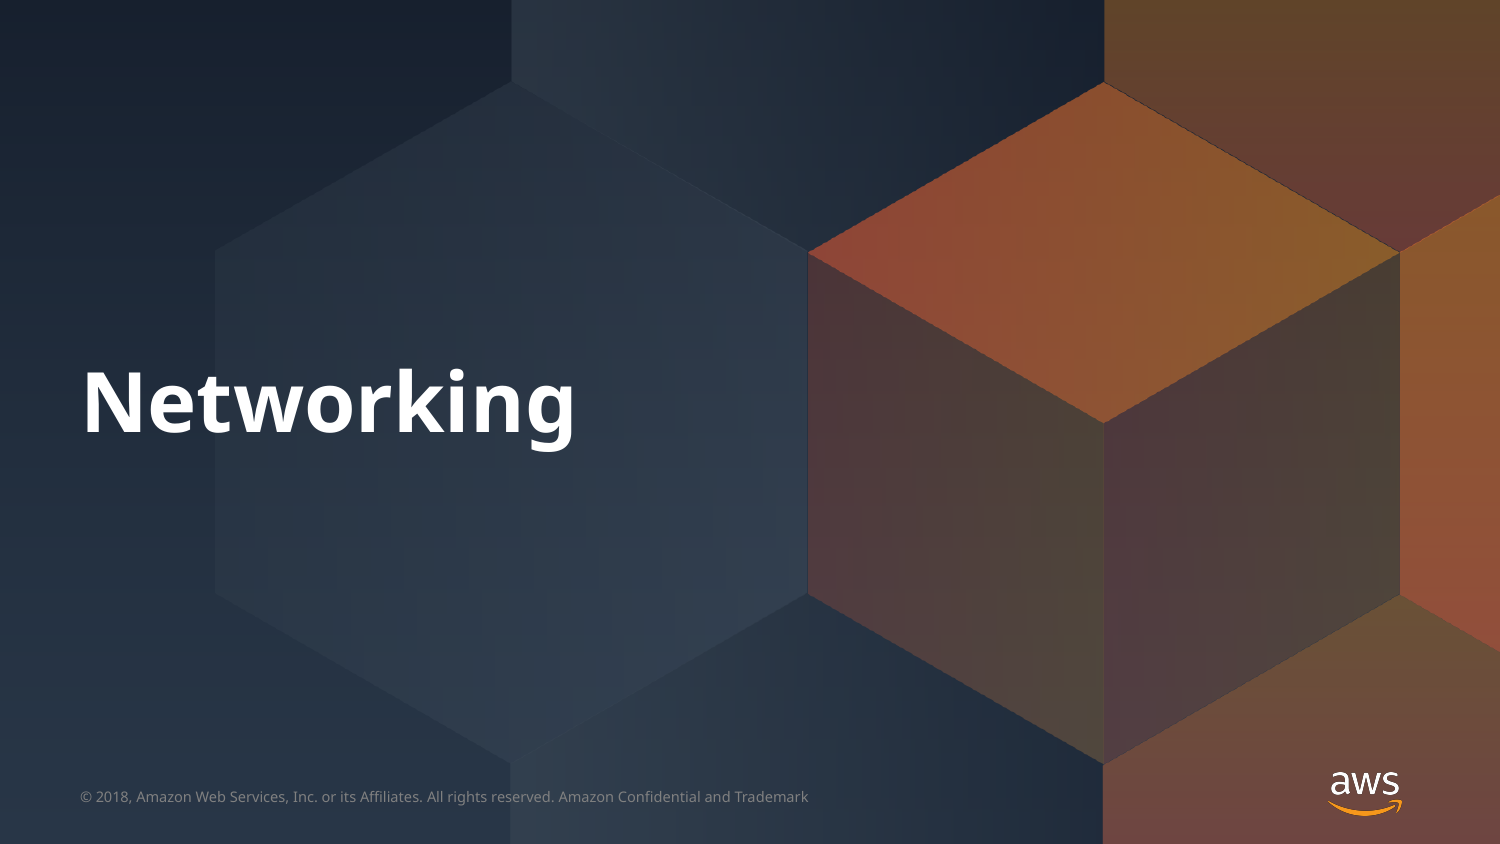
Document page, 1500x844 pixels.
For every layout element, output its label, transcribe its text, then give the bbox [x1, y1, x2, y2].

title Networking [65, 323, 1340, 476]
picture [0, 0, 1500, 844]
